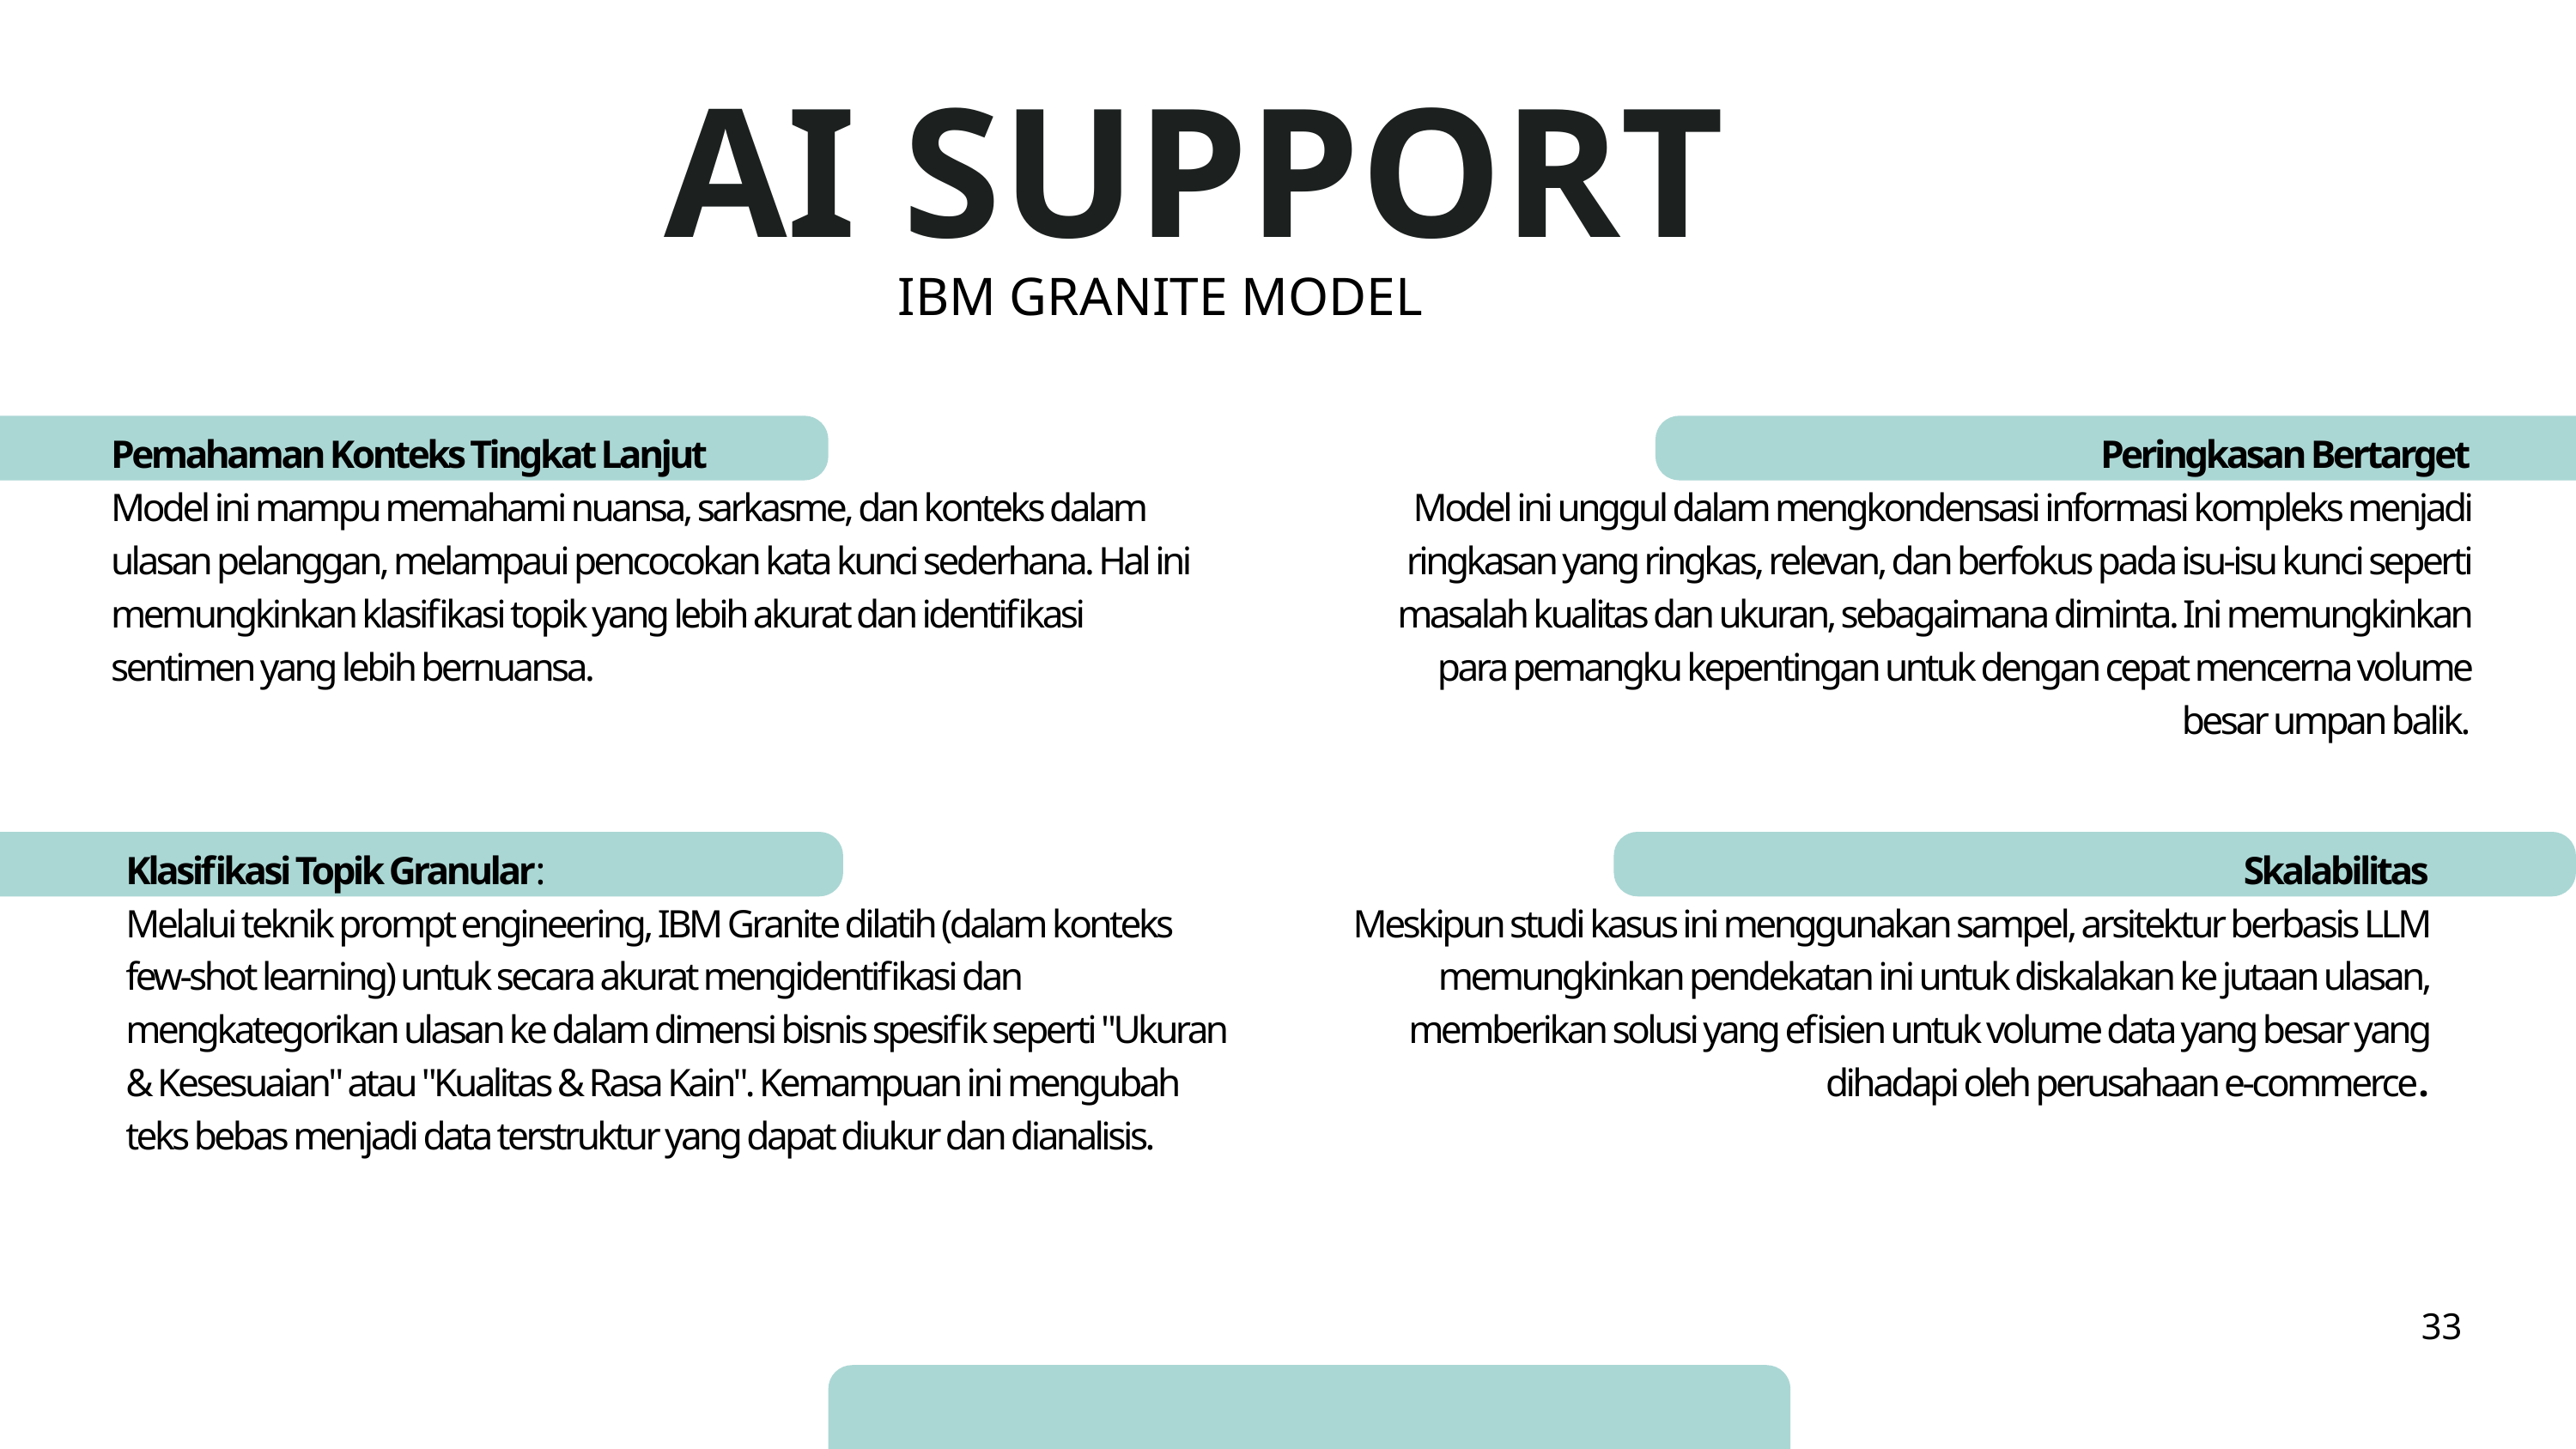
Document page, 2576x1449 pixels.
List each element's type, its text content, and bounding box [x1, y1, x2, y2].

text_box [0, 415, 829, 481]
text_box Klasifikasi Topik Granular: Melalui teknik prompt engineering, IBM Granite dilatih (dalam konteks few-shot learning) untuk secara akurat mengidentifikasi dan mengkategorikan ulasan ke dalam dimensi bisnis spesifik seperti "Ukuran & Kesesuaian" atau "Kualitas & Rasa Kain". Kemampuan ini mengubah teks bebas menjadi data terstruktur yang dapat diukur dan dianalisis. [125, 839, 1232, 1158]
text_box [0, 831, 844, 897]
text_box IBM GRANITE MODEL [687, 270, 1635, 326]
text_box Pemahaman Konteks Tingkat Lanjut Model ini mampu memahami nuansa, sarkasme, dan konteks dalam ulasan pelanggan, melampaui pencocokan kata kunci sederhana. Hal ini memungkinkan klasifikasi topik yang lebih akurat dan identifikasi sentimen yang lebih bernuansa. [111, 422, 1217, 688]
text_box Skalabilitas Meskipun studi kasus ini menggunakan sampel, arsitektur berbasis LLM memungkinkan pendekatan ini untuk diskalakan ke jutaan ulasan, memberikan solusi yang efisien untuk volume data yang besar yang dihadapi oleh perusahaan e-commerce. [1322, 839, 2429, 1105]
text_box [1655, 415, 2576, 481]
text_box AI SUPPORT [664, 100, 1975, 274]
text_box Peringkasan Bertarget Model ini unggul dalam mengkondensasi informasi kompleks menjadi ringkasan yang ringkas, relevan, dan berfokus pada isu-isu kunci seperti masalah kualitas dan ukuran, sebagaimana diminta. Ini memungkinkan para pemangku kepentingan untuk dengan cepat mencerna volume besar umpan balik. [1364, 422, 2471, 742]
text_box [1613, 831, 2576, 897]
text_box 33 [2421, 1296, 2463, 1348]
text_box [828, 1364, 1791, 1449]
